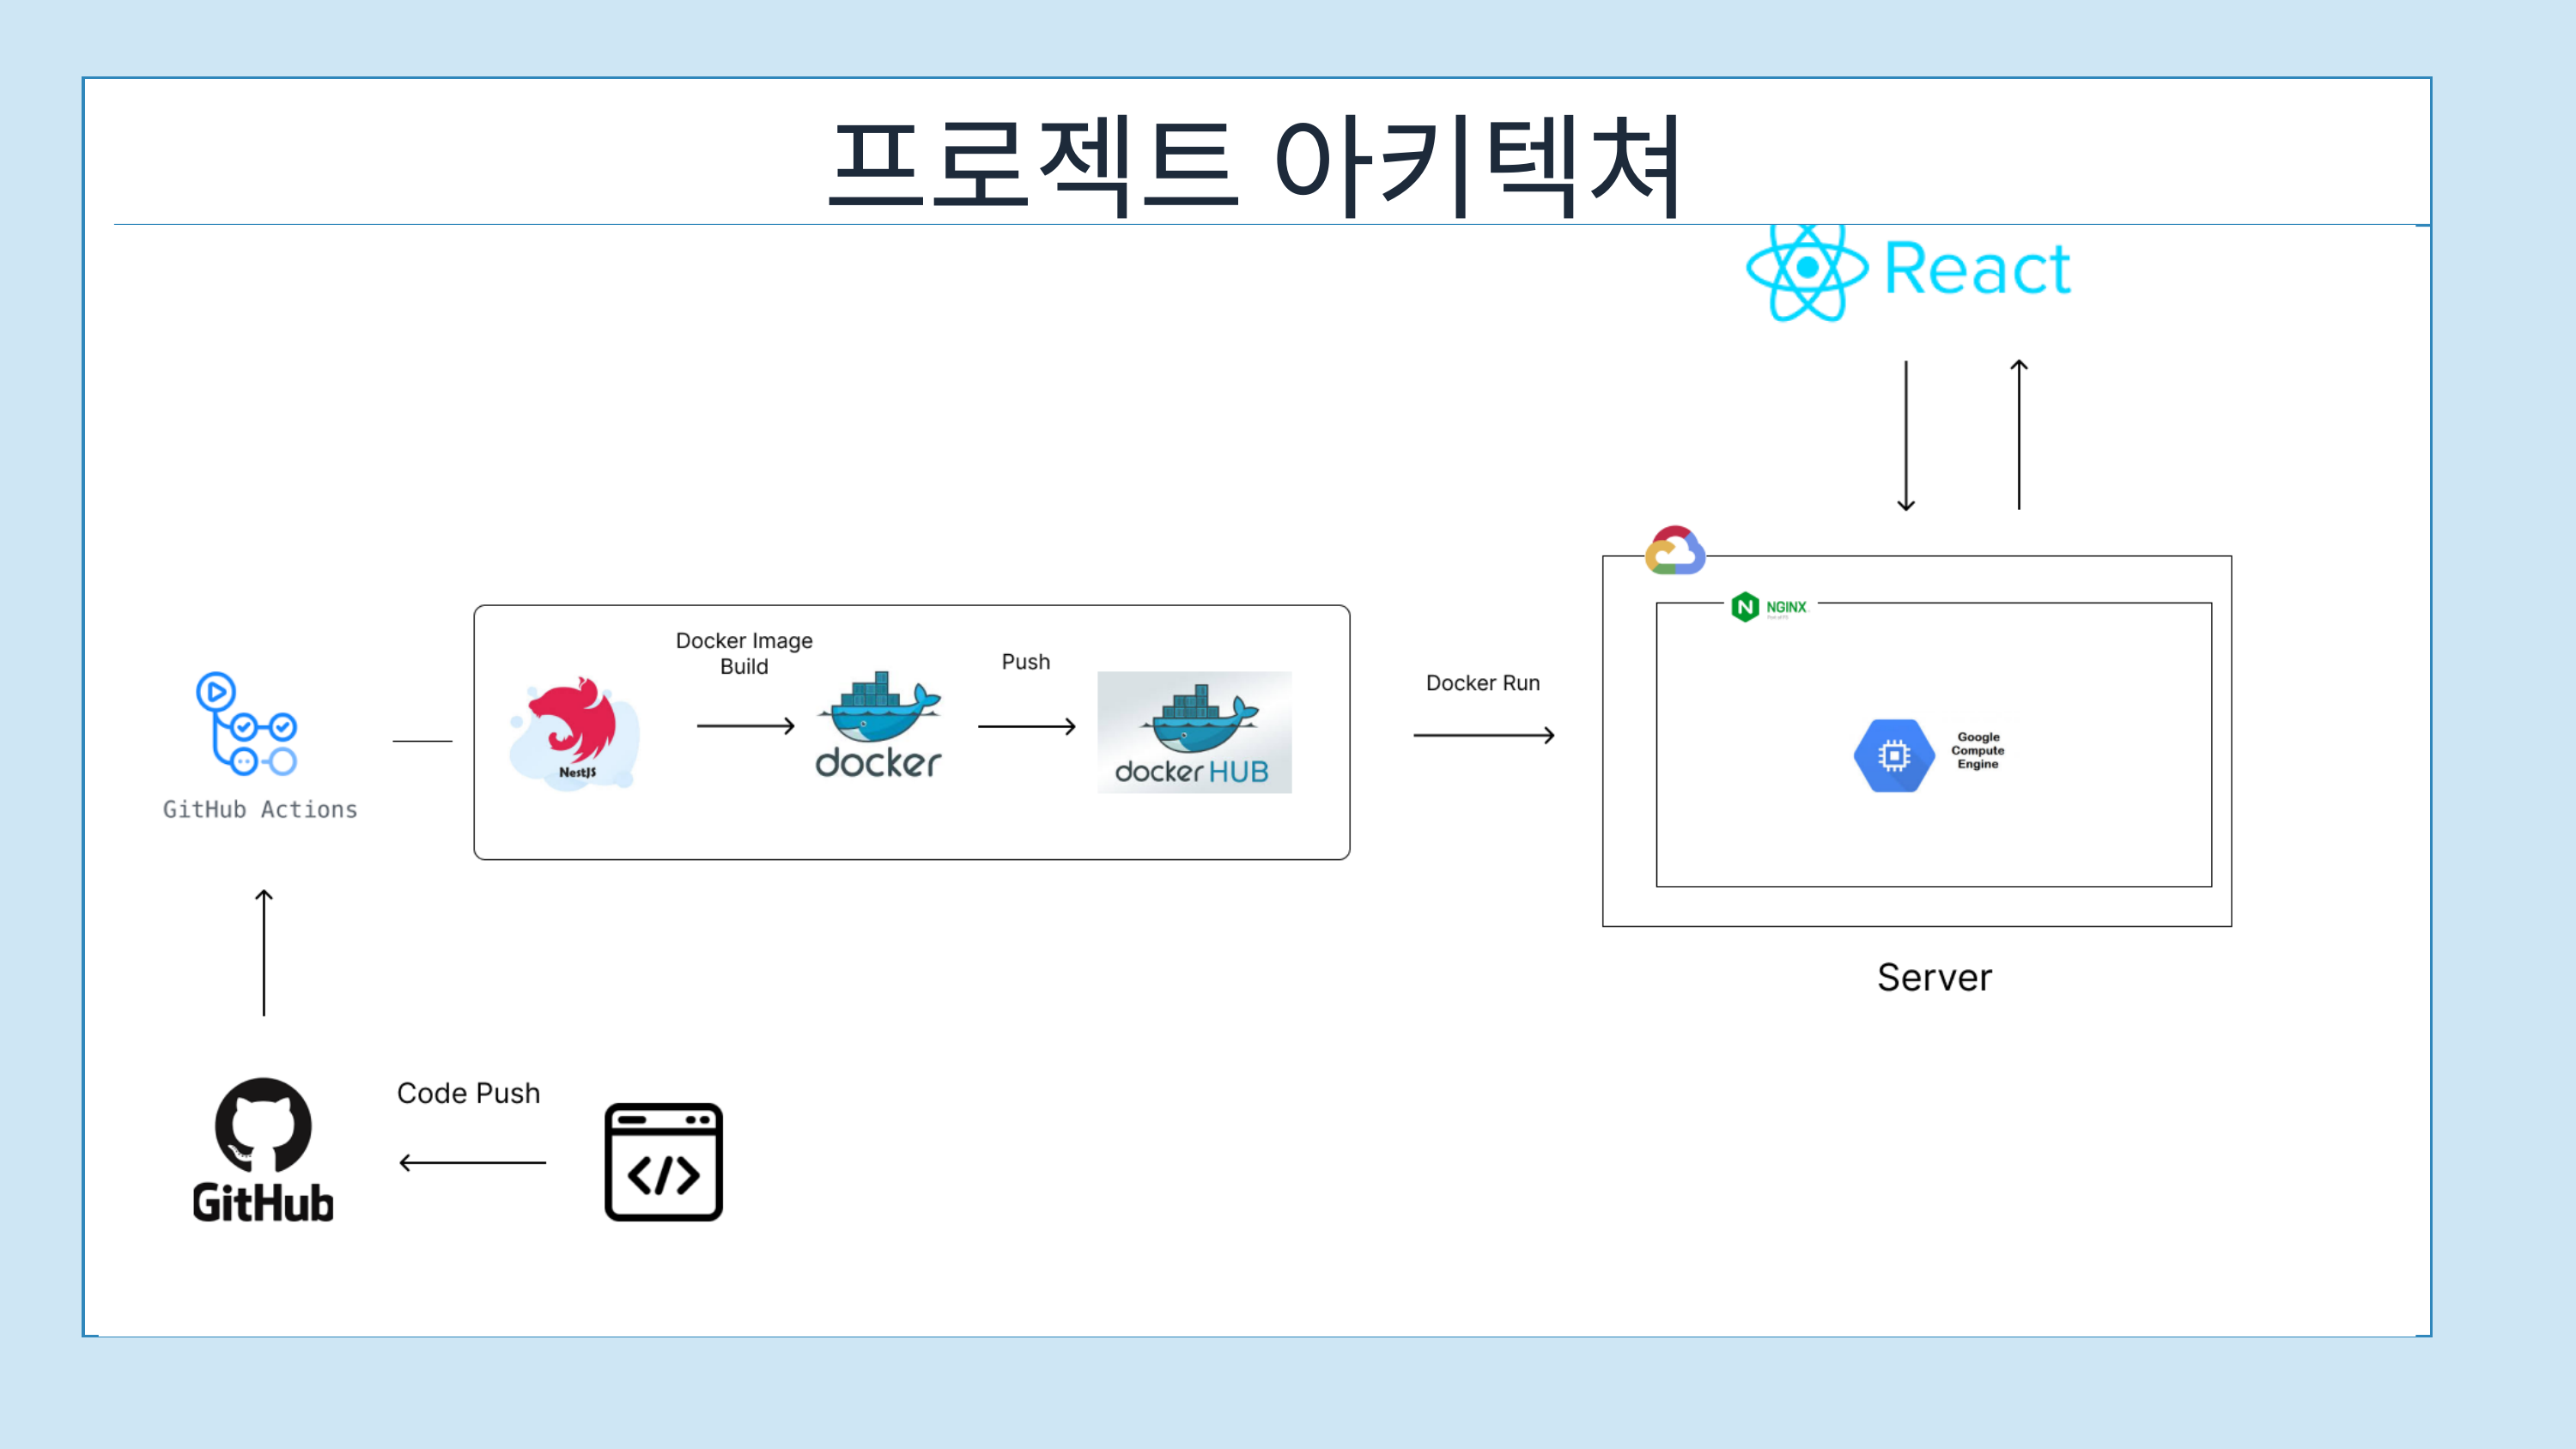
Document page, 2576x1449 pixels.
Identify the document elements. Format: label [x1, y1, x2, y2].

text_box [82, 77, 2432, 1337]
